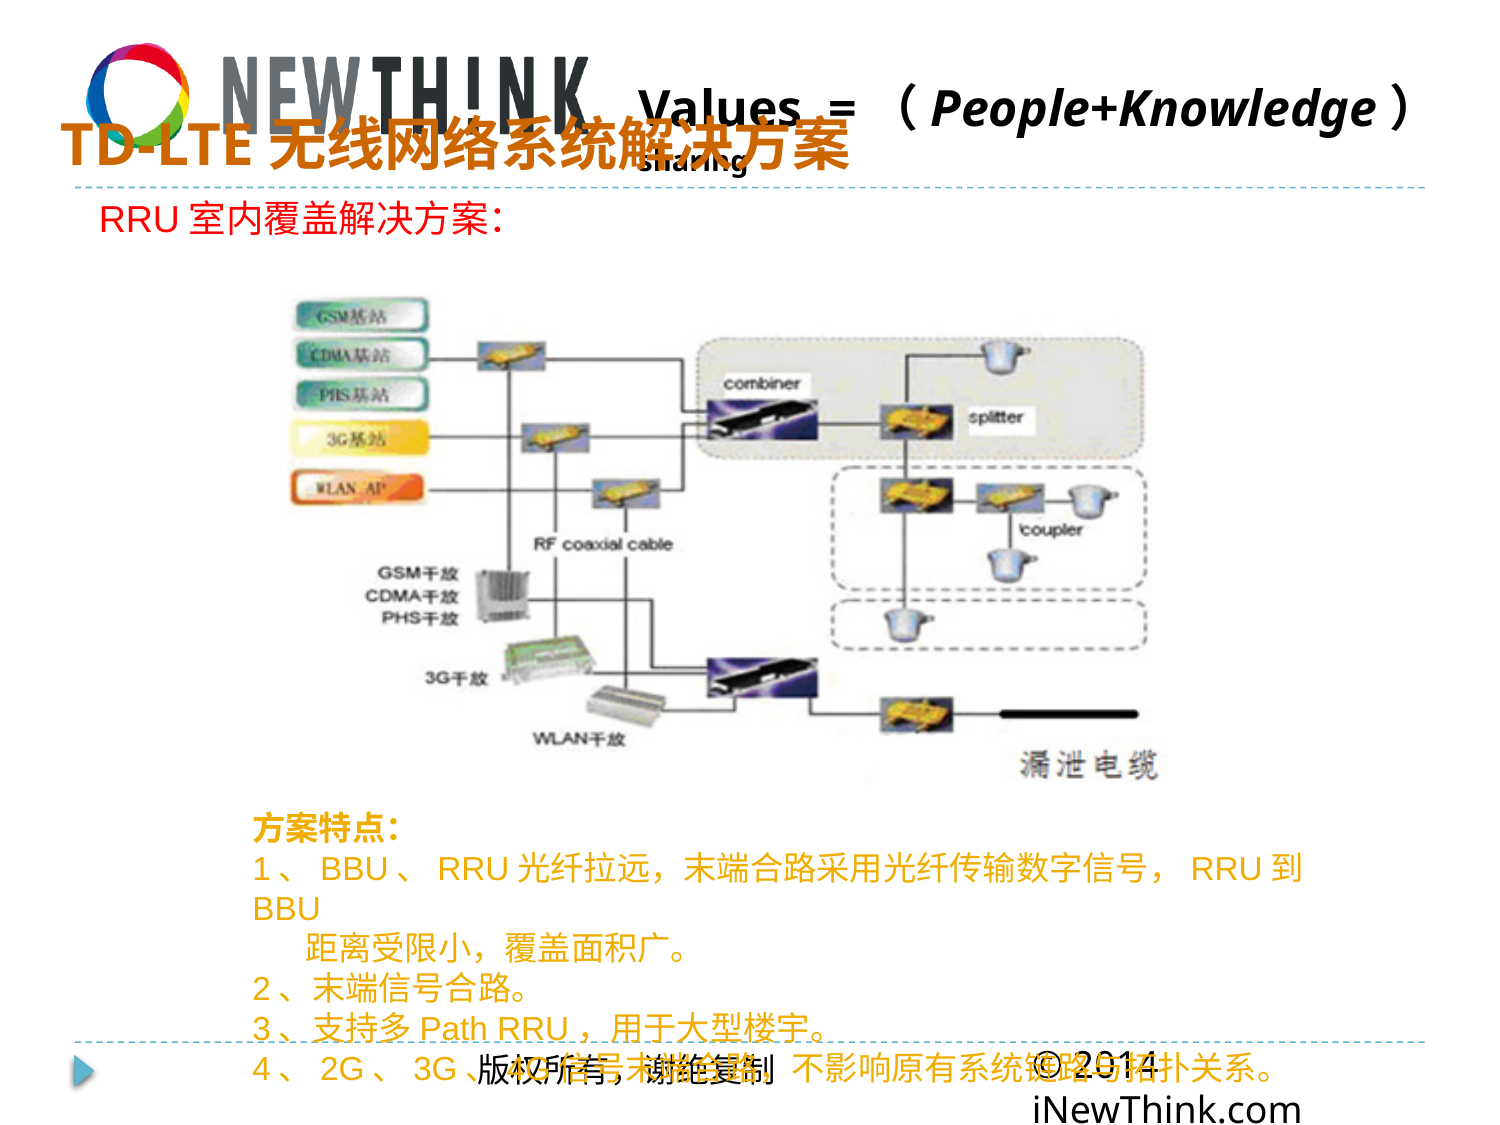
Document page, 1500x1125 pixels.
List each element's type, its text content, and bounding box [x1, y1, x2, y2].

text_box TD-LTE无线网络系统解决方案 [45, 99, 1100, 185]
text_box RRU室内覆盖解决方案： [84, 187, 542, 248]
picture [287, 291, 1188, 788]
text_box 方案特点： 1、BBU、RRU光纤拉远，末端合路采用光纤传输数字信号，RRU到BBU 距离受限小，覆盖面积广。 2、末端信号合路。 3、支持多Path RRU，用于大型楼宇。 4、2G、3G、4G信号末端合路，不影响原有系统链路与拓扑关系。 [237, 799, 1375, 1095]
picture [74, 35, 600, 99]
